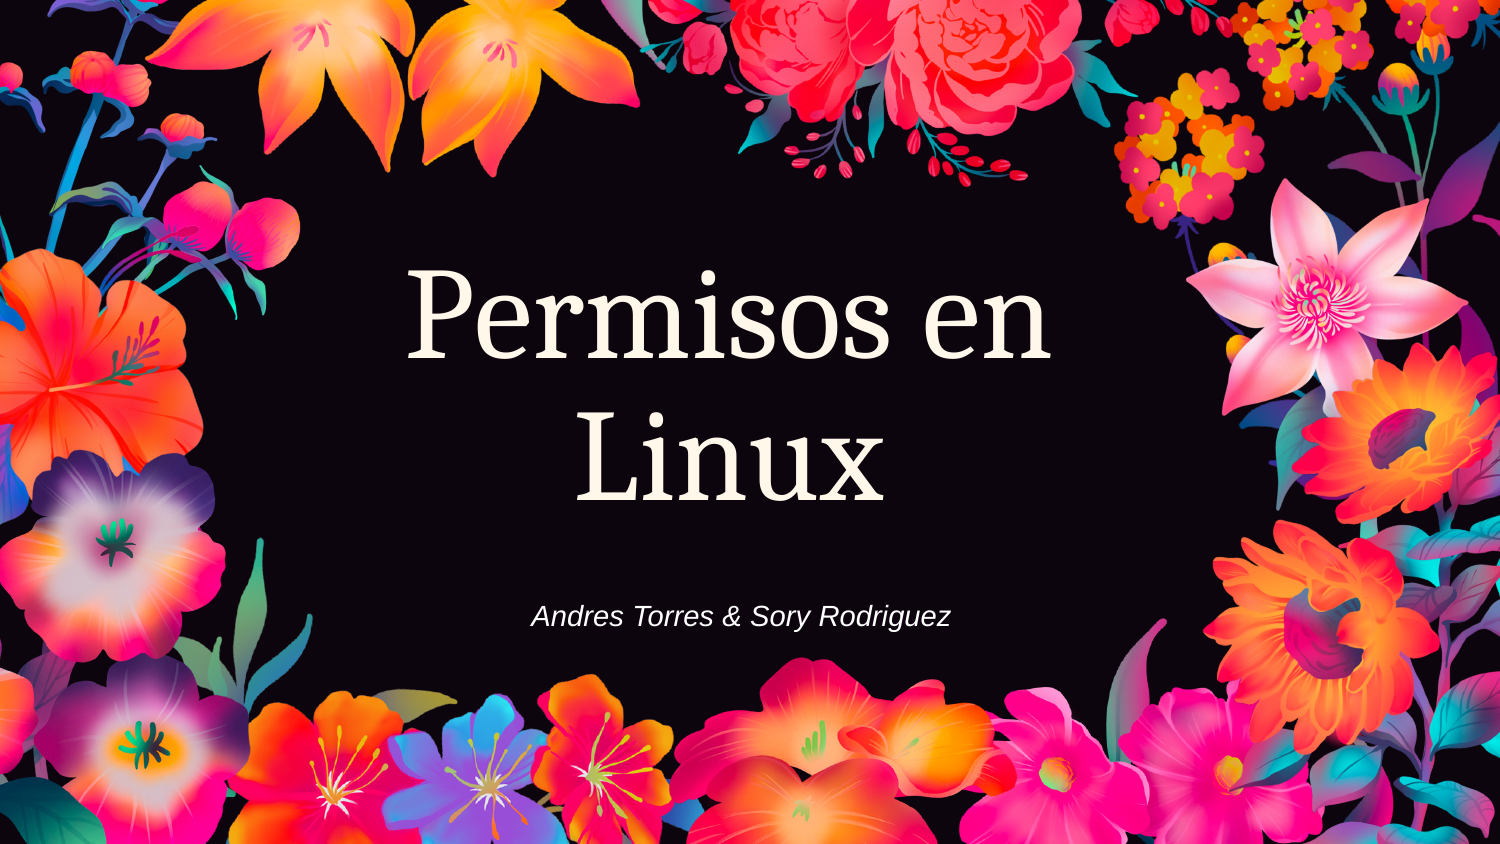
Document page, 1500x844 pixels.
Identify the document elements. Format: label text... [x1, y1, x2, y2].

title Permisos en Linux [310, 291, 1148, 483]
text_box Andres Torres & Sory Rodriguez [310, 589, 1173, 640]
picture [0, 0, 1500, 844]
